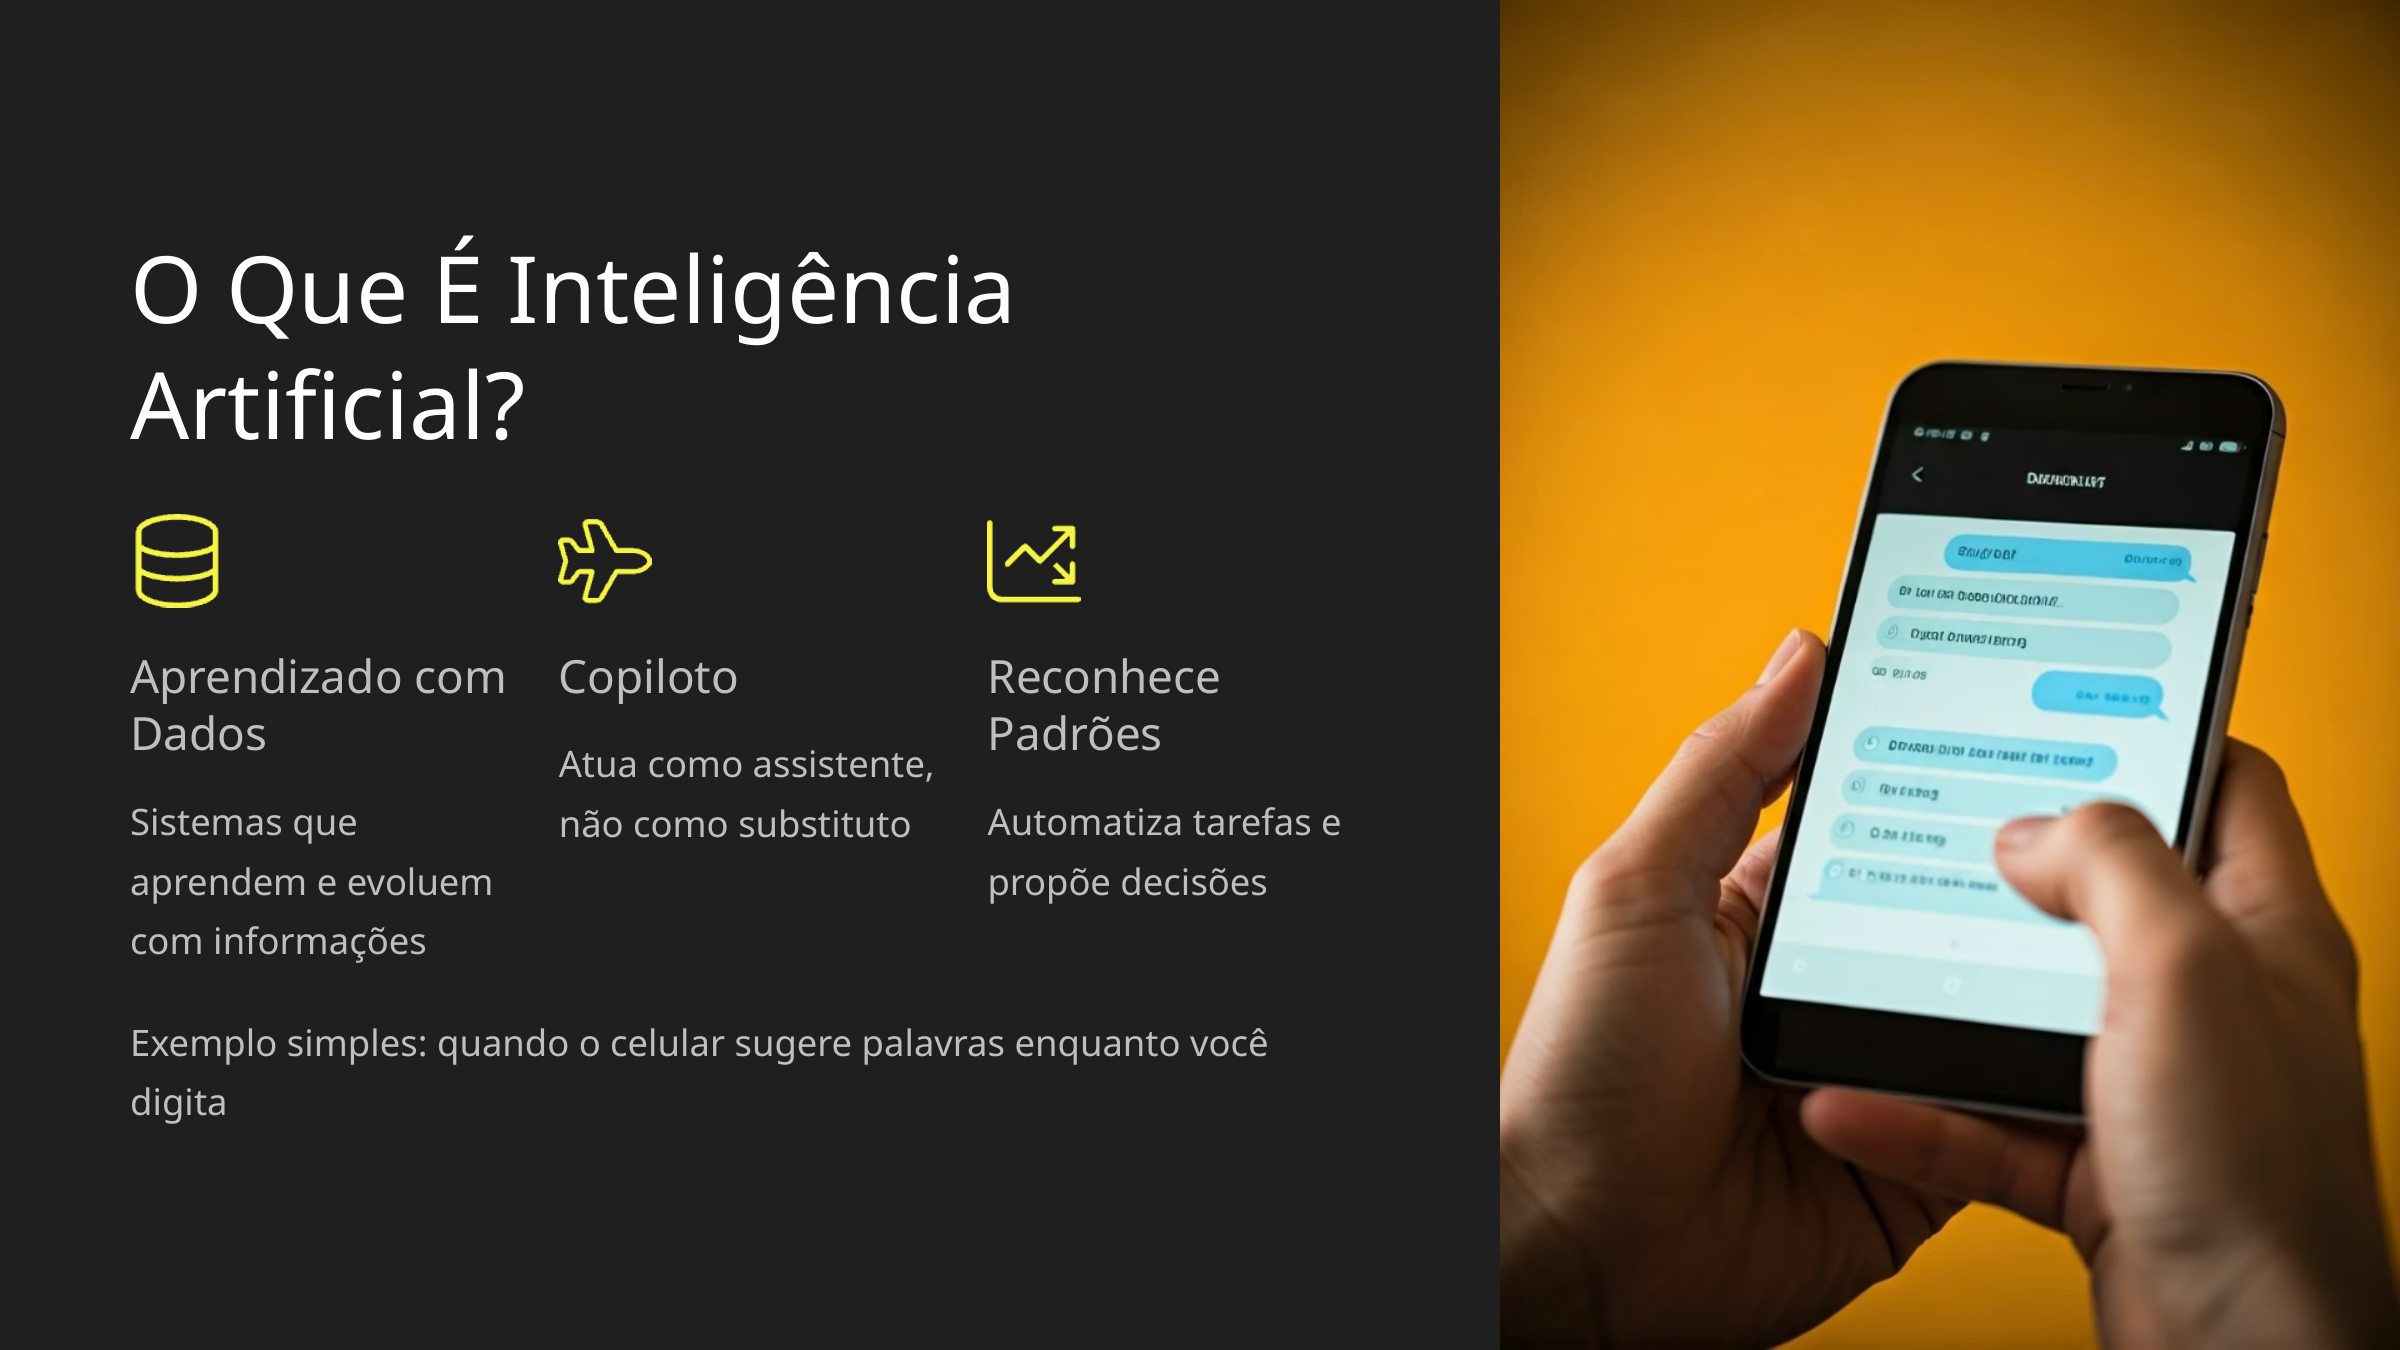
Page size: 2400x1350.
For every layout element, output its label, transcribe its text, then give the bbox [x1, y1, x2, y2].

picture [558, 514, 652, 609]
text_box O Que É Inteligência Artificial? [130, 226, 1370, 460]
text_box Sistemas que aprendem e evoluem com informações [130, 783, 513, 963]
text_box Exemplo simples: quando o celular sugere palavras enquanto você digita [130, 1004, 1370, 1124]
picture [1499, 0, 2400, 1350]
text_box Automatiza tarefas e propõe decisões [987, 783, 1370, 903]
text_box Aprendizado com Dados [130, 645, 513, 762]
picture [130, 514, 224, 609]
text_box Atua como assistente, não como substituto [558, 725, 941, 845]
picture [987, 514, 1081, 609]
text_box Copiloto [558, 645, 941, 704]
text_box Reconhece Padrões [987, 645, 1370, 762]
